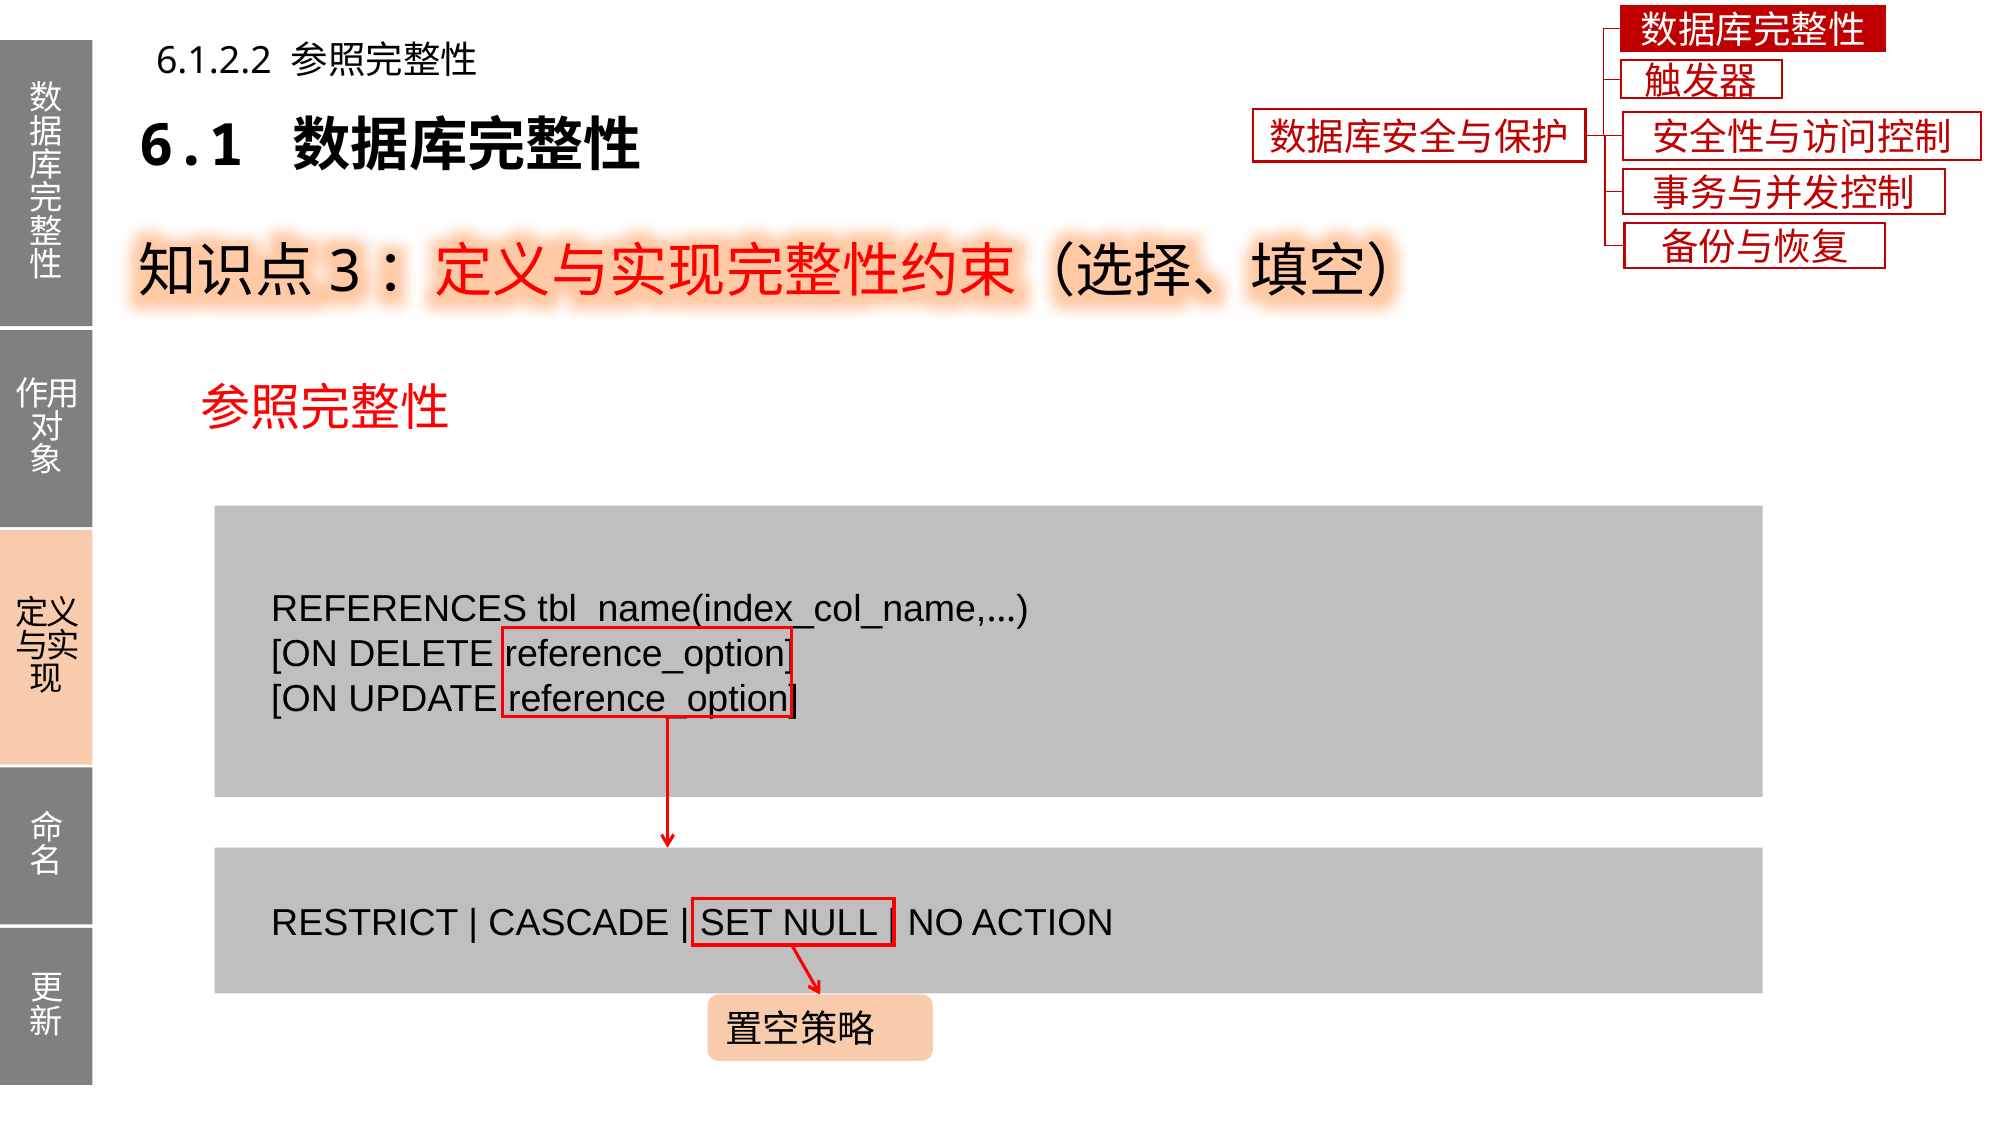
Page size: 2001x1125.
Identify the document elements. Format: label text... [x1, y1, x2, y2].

text_box REFERENCES tbl_name(index_col_name,…) [ON DELETE reference_option] [ON UPDATE reference_option] [214, 505, 1764, 798]
text_box 数据库安全与保护 [1252, 108, 1585, 163]
text_box 参照完整性 [186, 350, 1827, 443]
text_box 安全性与访问控制 [1622, 111, 1982, 161]
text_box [791, 944, 821, 995]
text_box [501, 626, 793, 718]
text_box 事务与并发控制 [1625, 168, 1946, 215]
text_box 使用CREATE TRIGGER语句创建触发器 [114, 166, 1954, 339]
text_box 数据库完整性 [1620, 5, 1886, 52]
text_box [1585, 135, 1625, 246]
text_box 备份与恢复 [1623, 222, 1886, 269]
text_box 触发器 [1621, 59, 1783, 99]
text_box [0, 40, 93, 1085]
text_box 知识点3：定义与实现完整性约束（选择、填空） [120, 172, 1945, 329]
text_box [1585, 28, 1621, 79]
text_box 置空策略 [707, 994, 933, 1061]
text_box 6.1.2.2 参照完整性 [141, 28, 493, 89]
text_box [691, 898, 895, 946]
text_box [120, 162, 1568, 166]
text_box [118, 170, 1949, 335]
text_box 6.1 数据库完整性 [120, 97, 1568, 156]
text_box RESTRICT | CASCADE | SET NULL | NO ACTION [214, 847, 1764, 994]
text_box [1585, 79, 1621, 135]
